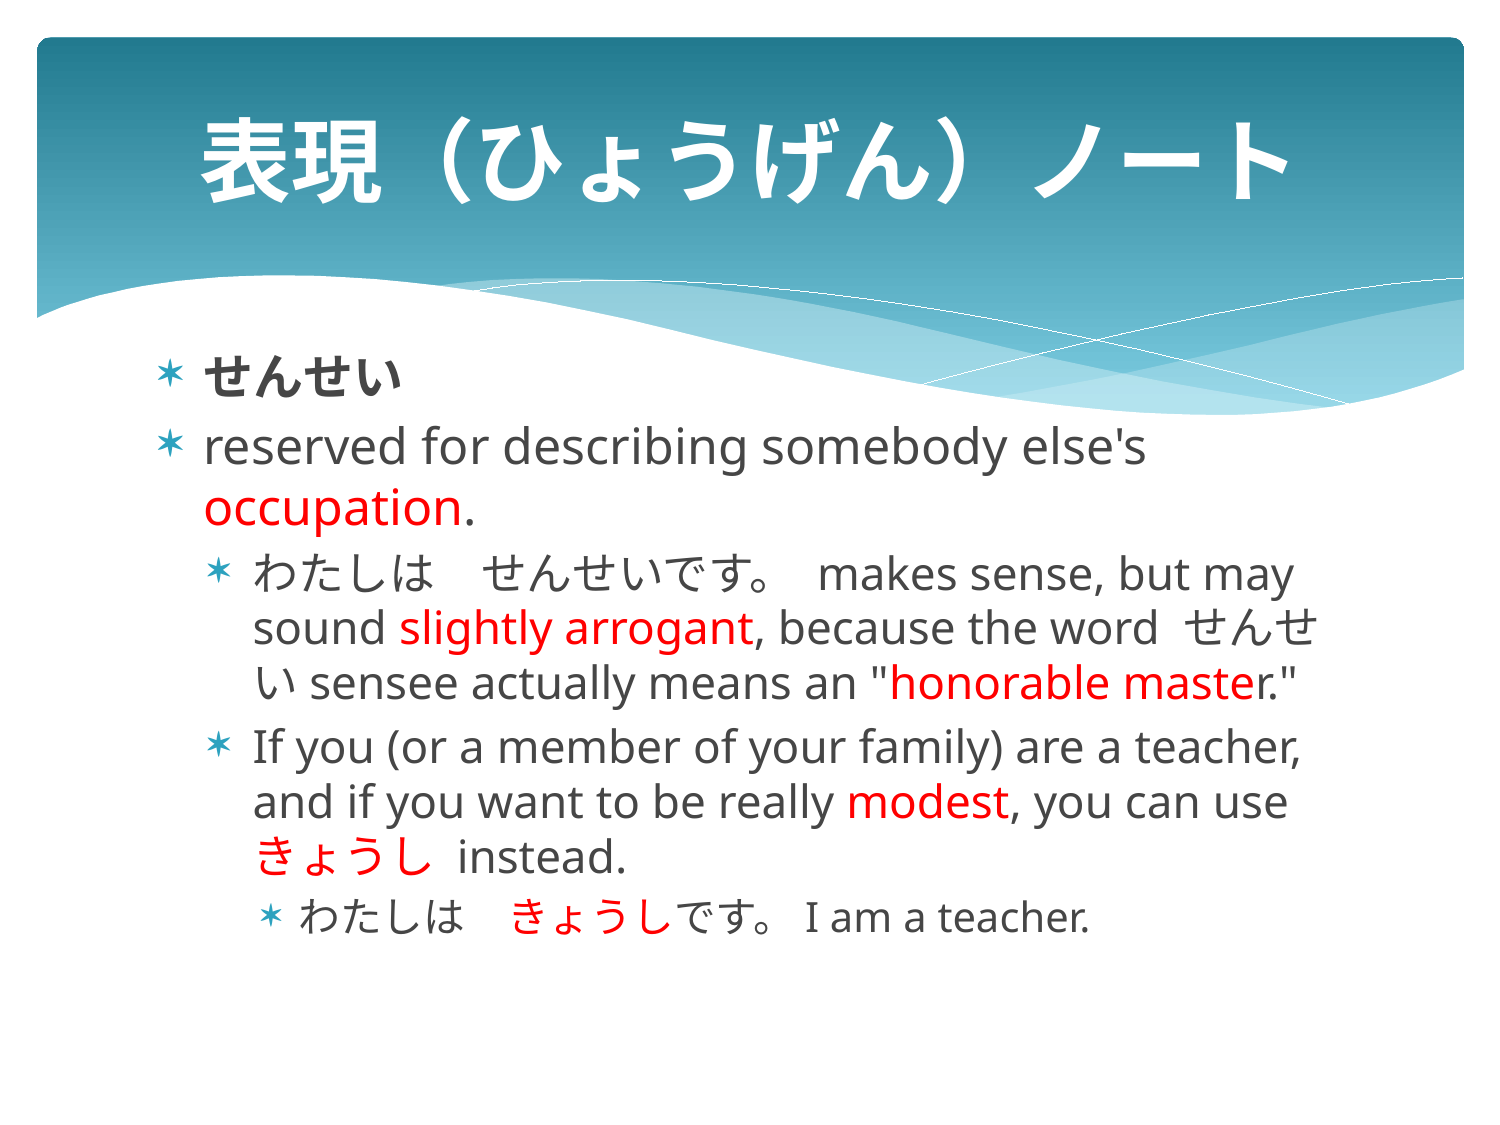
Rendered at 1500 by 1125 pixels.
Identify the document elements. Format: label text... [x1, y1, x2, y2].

title 表現（ひょうげん）ノート [75, 55, 1425, 261]
list せんせい reserved for describing somebody else's occupation. わたしは せんせいです。 makes sense, but may sound slightly arrogant, because the word せんせいsensee actually means an "honorable master." If you (or a member of your family) are a teacher, and if you want to be really modest, you can use きょうし instead. わたしは きょうしです。I am a teacher. [143, 337, 1359, 1005]
